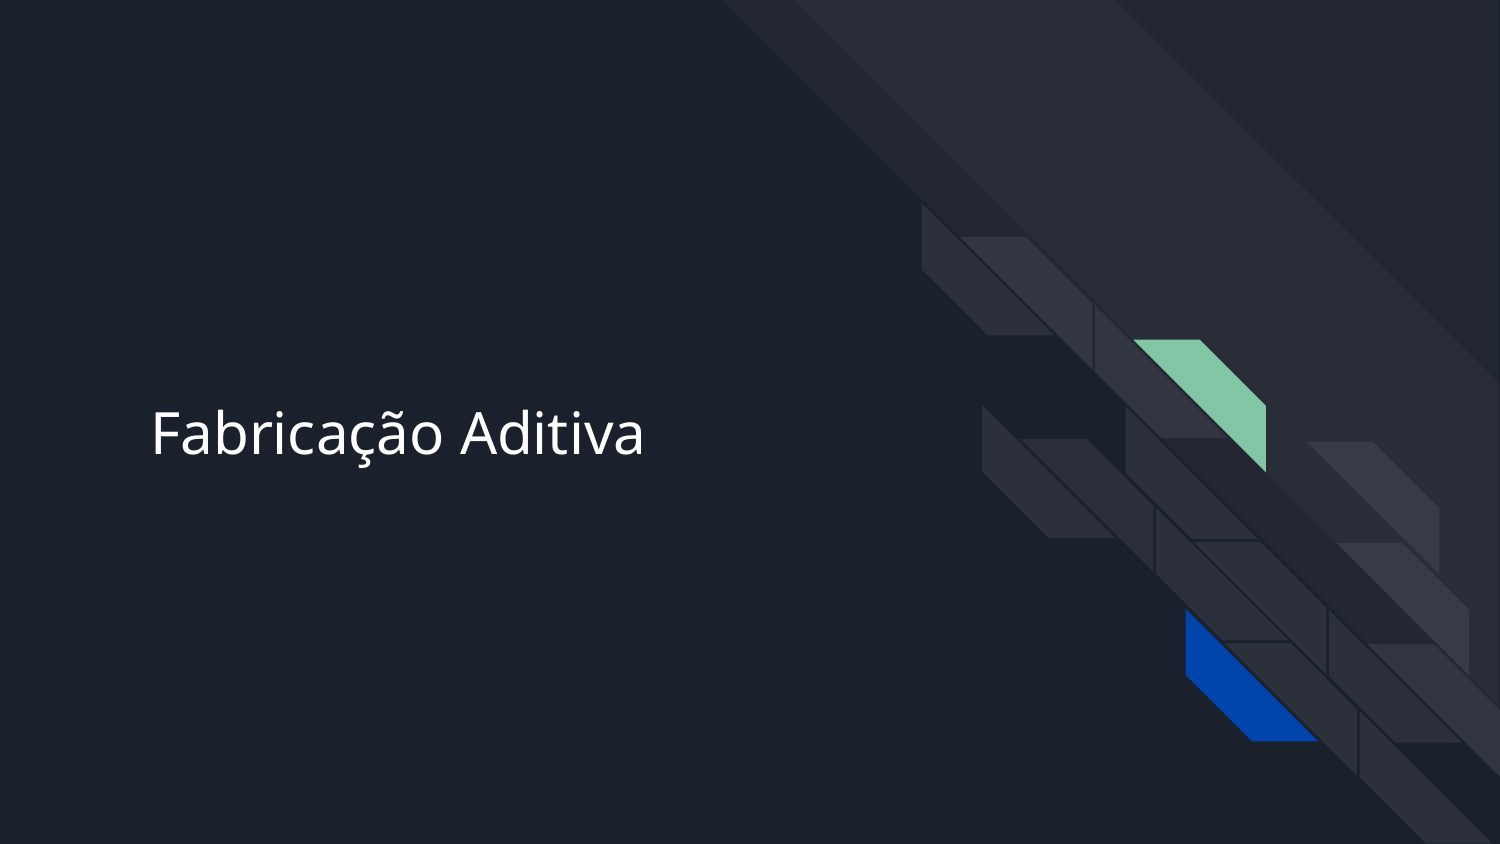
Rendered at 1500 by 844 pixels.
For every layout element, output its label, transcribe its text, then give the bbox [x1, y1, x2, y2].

title Fabricação Aditiva [135, 336, 888, 526]
